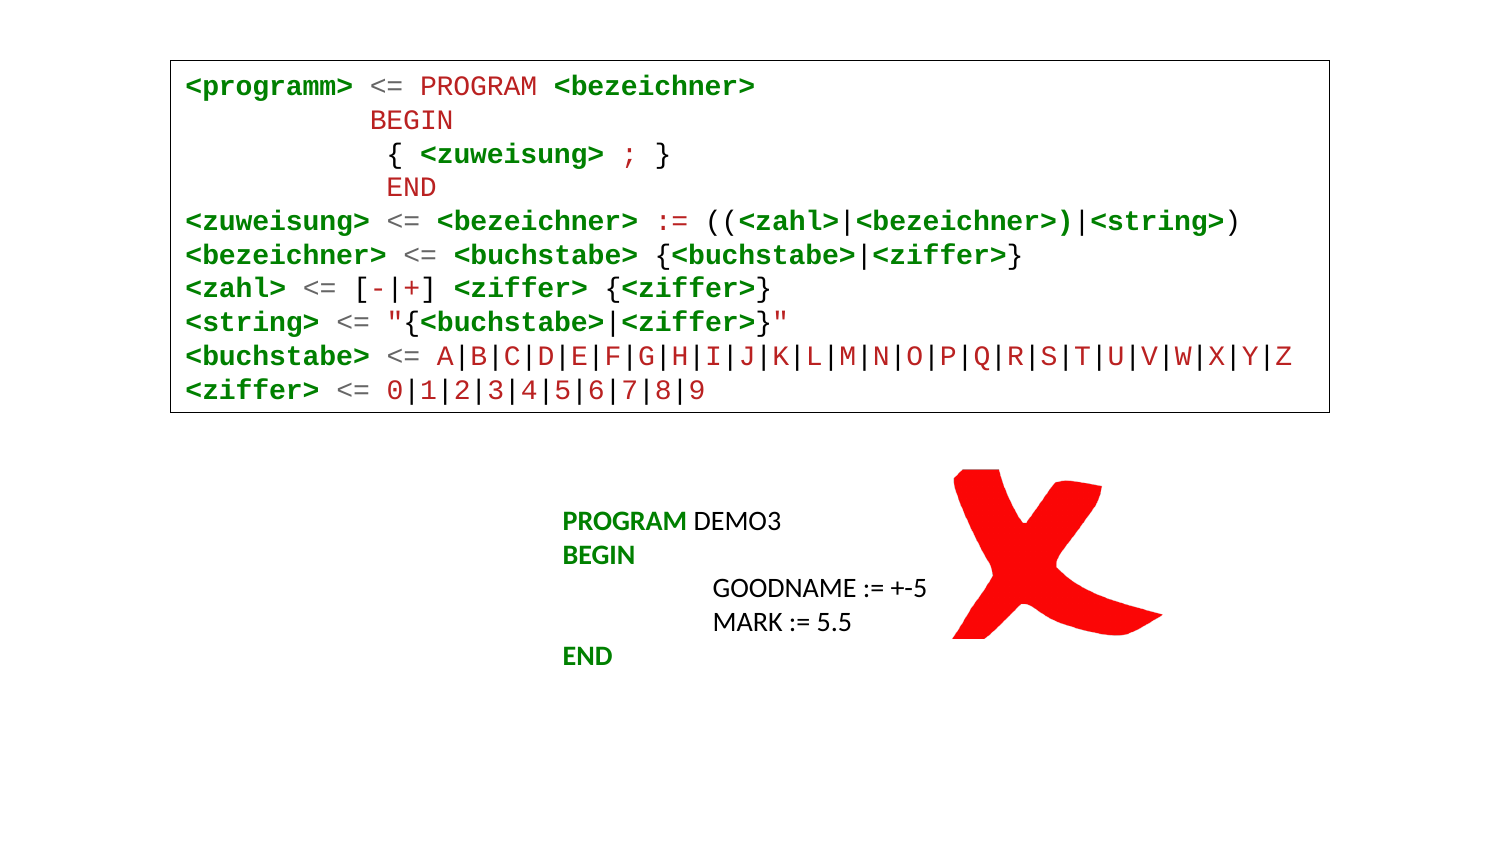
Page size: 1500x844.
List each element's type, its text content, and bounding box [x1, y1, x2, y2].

text_box PROGRAM DEMO3 BEGIN GOODNAME := +-5 MARK := 5.5 END [548, 495, 952, 679]
text_box <programm> <= PROGRAM <bezeichner> BEGIN { <zuweisung> ; } END <zuweisung> <= <bezeichner> := ((<zahl>|<bezeichner>)|<string>) <bezeichner> <= <buchstabe> {<buchstabe>|<ziffer>} <zahl> <= [-|+] <ziffer> {<ziffer>} <string> <= "{<buchstabe>|<ziffer>}" <buchstabe> <= A|B|C|D|E|F|G|H|I|J|K|L|M|N|O|P|Q|R|S|T|U|V|W|X|Y|Z <ziffer> <= 0|1|2|3|4|5|6|7|8|9 [170, 60, 1330, 413]
picture [951, 468, 1163, 639]
